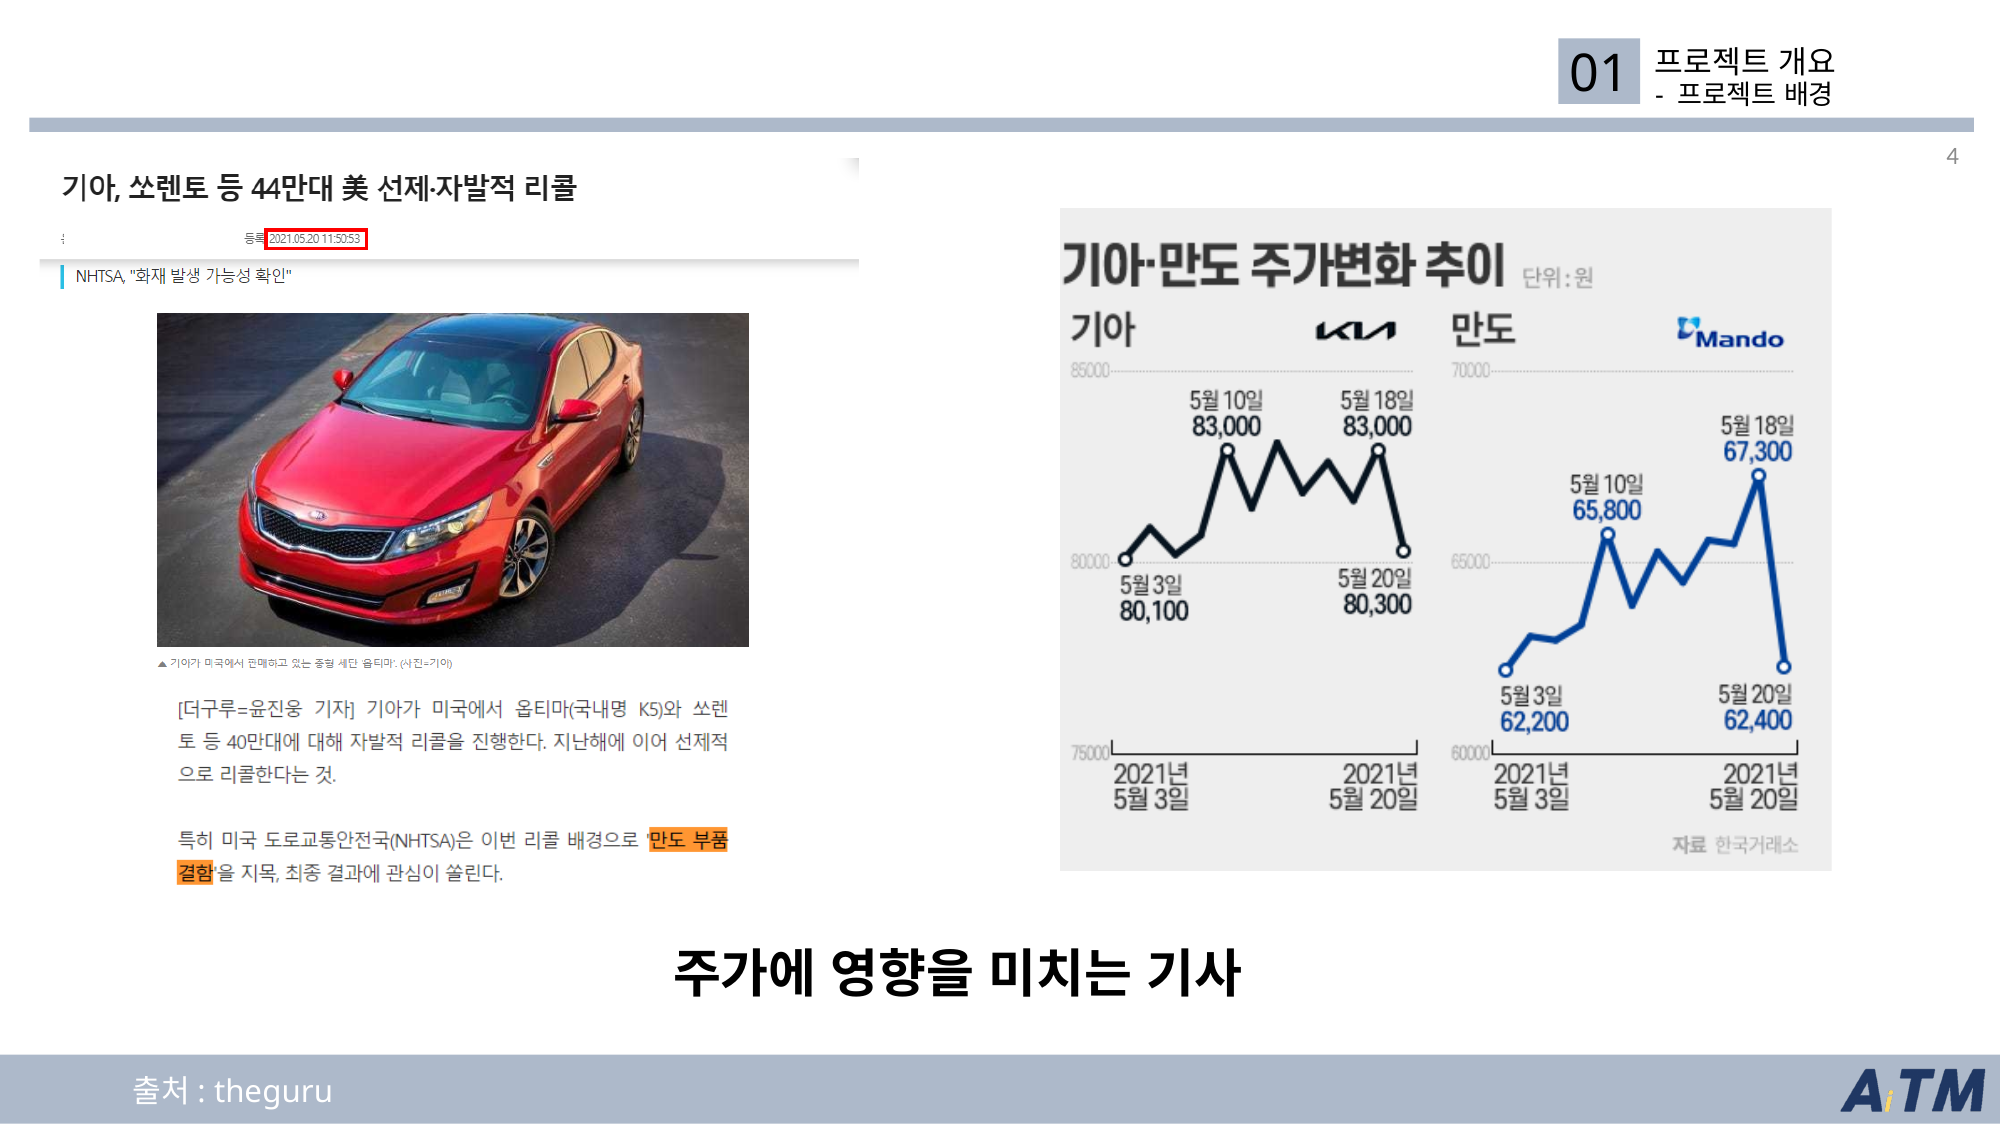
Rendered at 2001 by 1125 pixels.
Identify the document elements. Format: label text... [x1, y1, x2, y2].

text_box [28, 117, 1975, 133]
picture [39, 158, 859, 670]
picture [152, 685, 760, 903]
picture [1831, 1058, 1993, 1117]
text_box - 프로젝트 배경 [1640, 70, 2000, 118]
picture [1060, 208, 1832, 871]
text_box 프로젝트 개요 [1640, 34, 2000, 70]
text_box 4 [1523, 124, 1974, 185]
text_box [0, 1054, 2000, 1125]
text_box 01 [1555, 32, 1663, 110]
text_box 주가에 영향을 미치는 기사 [658, 933, 1380, 1011]
text_box 출처: theguru [117, 1063, 490, 1116]
